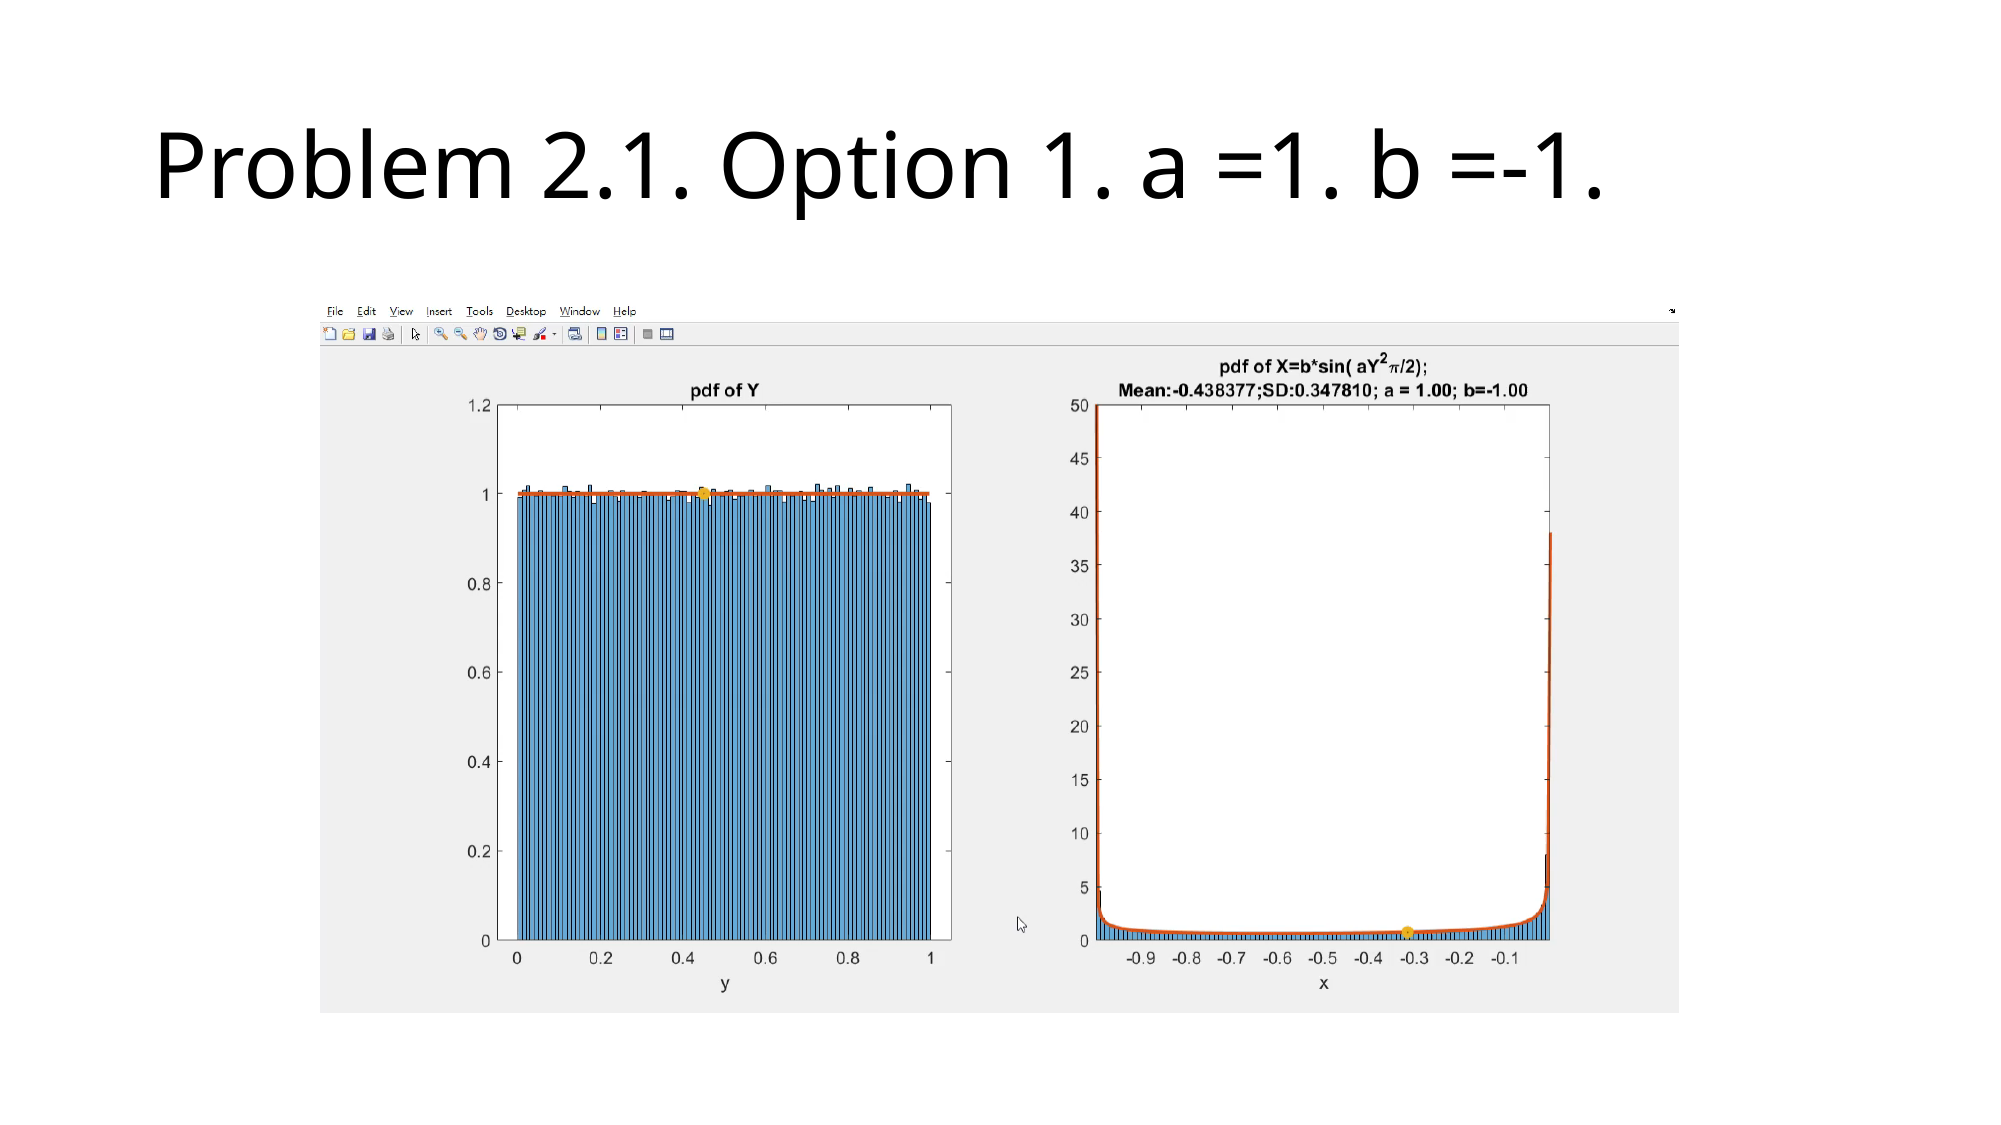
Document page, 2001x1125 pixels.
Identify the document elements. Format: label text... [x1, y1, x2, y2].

title Problem 2.1. Option 1. a =1. b =-1. [137, 59, 1863, 278]
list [320, 299, 1680, 1014]
